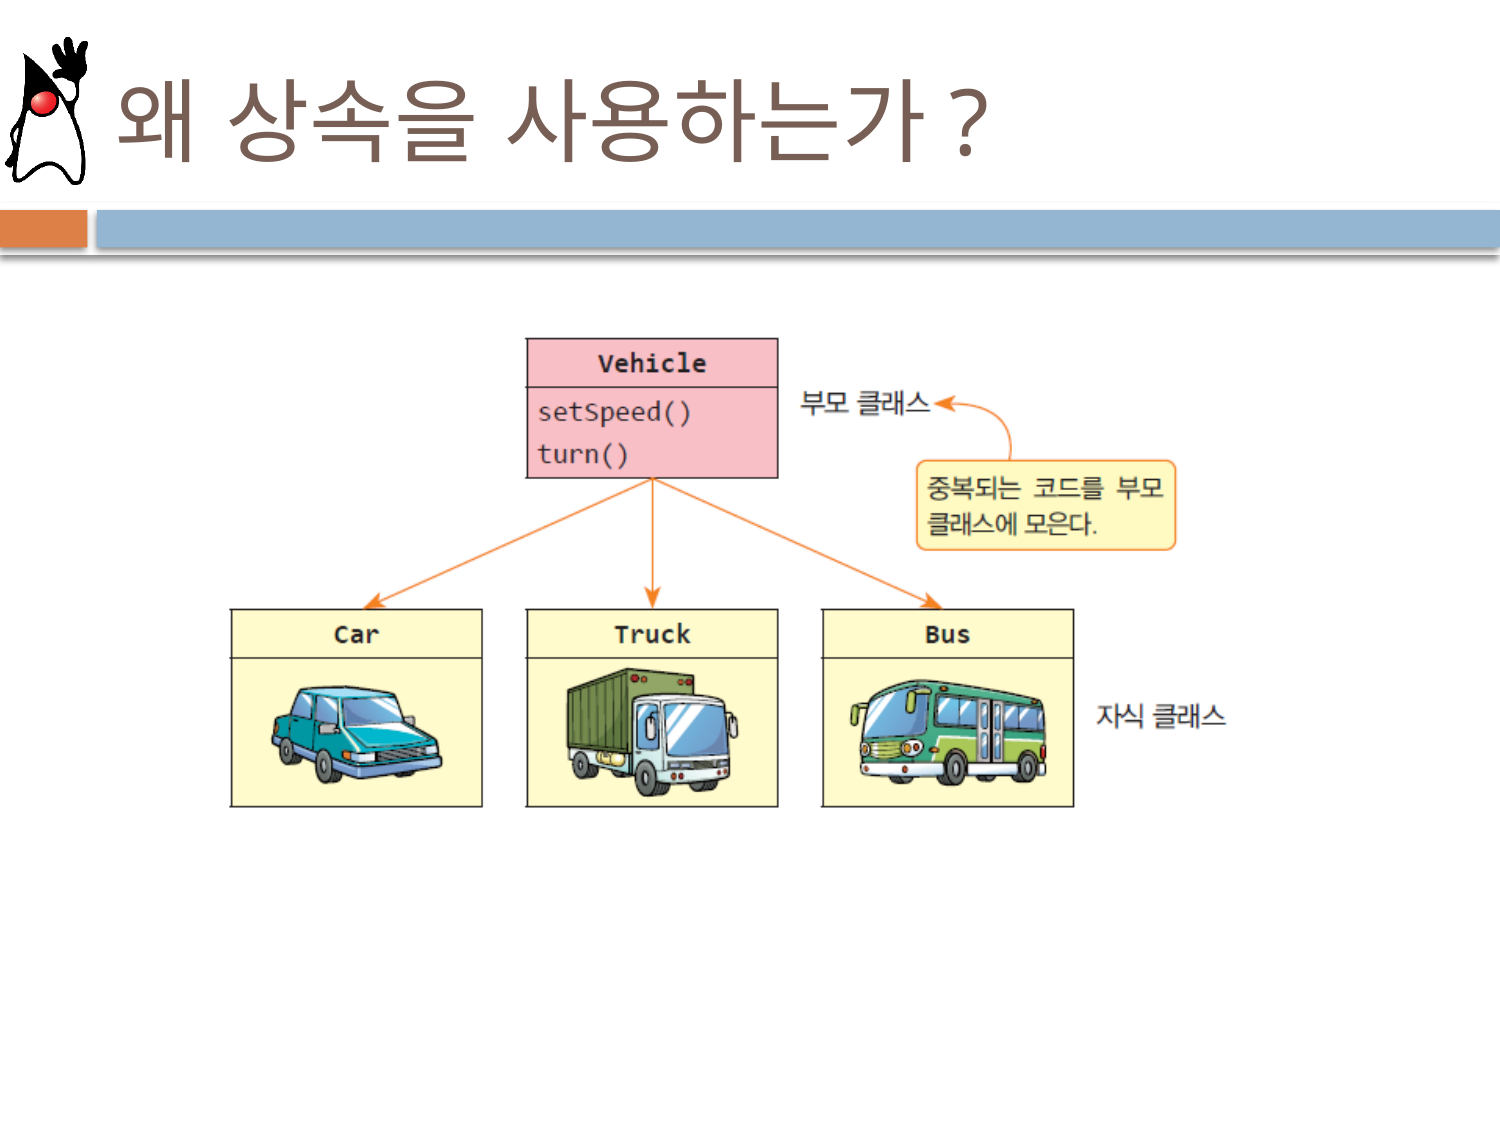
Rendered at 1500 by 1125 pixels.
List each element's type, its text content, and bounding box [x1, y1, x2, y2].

title 왜 상속을 사용하는가? [100, 37, 1438, 200]
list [203, 299, 1253, 826]
picture [5, 37, 88, 185]
